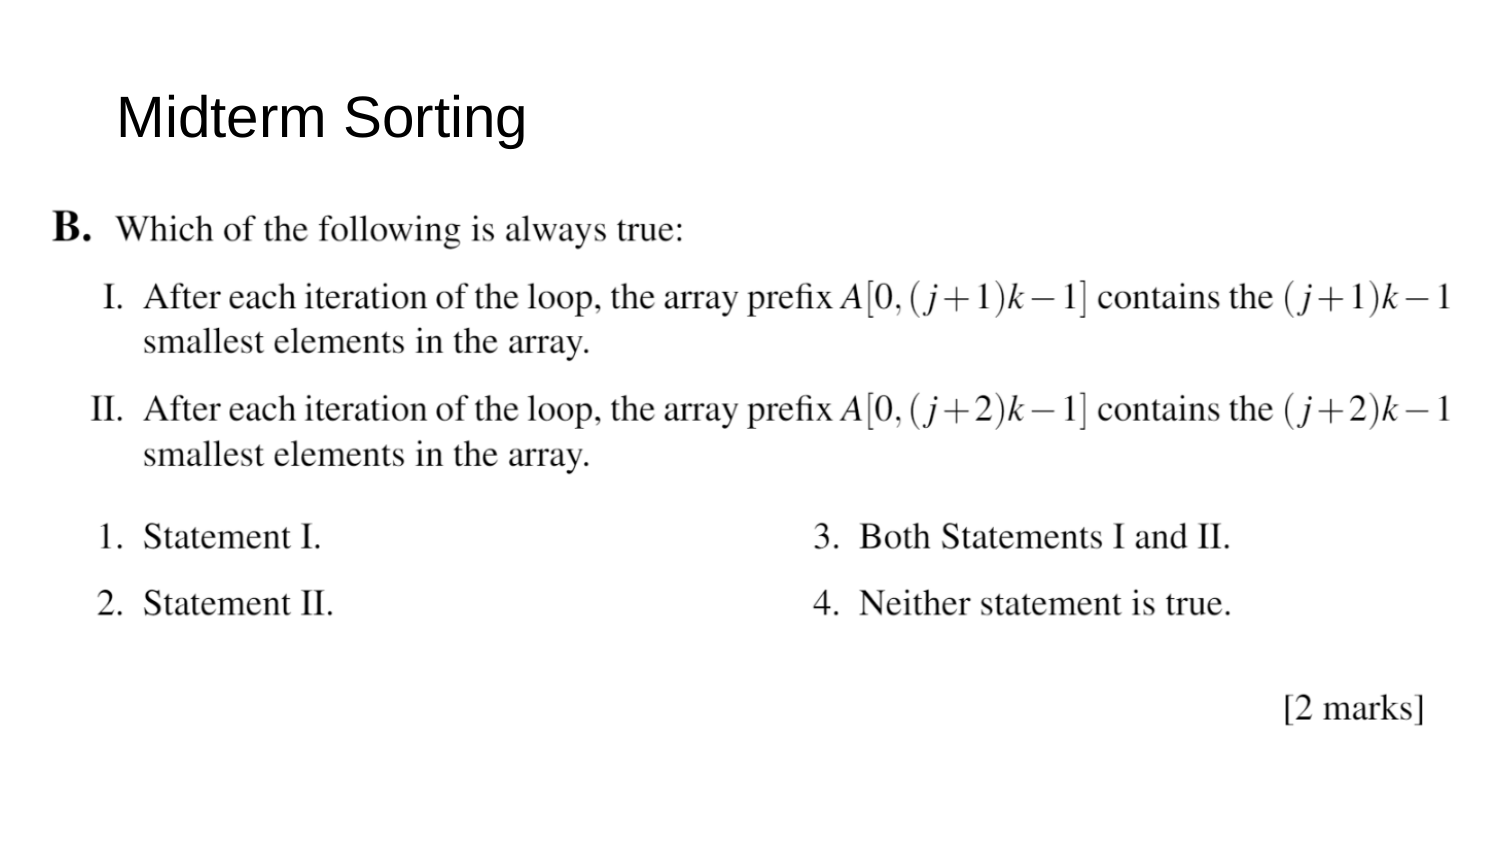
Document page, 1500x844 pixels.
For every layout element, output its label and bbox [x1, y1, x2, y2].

picture [41, 194, 1459, 735]
title [105, 56, 1017, 182]
